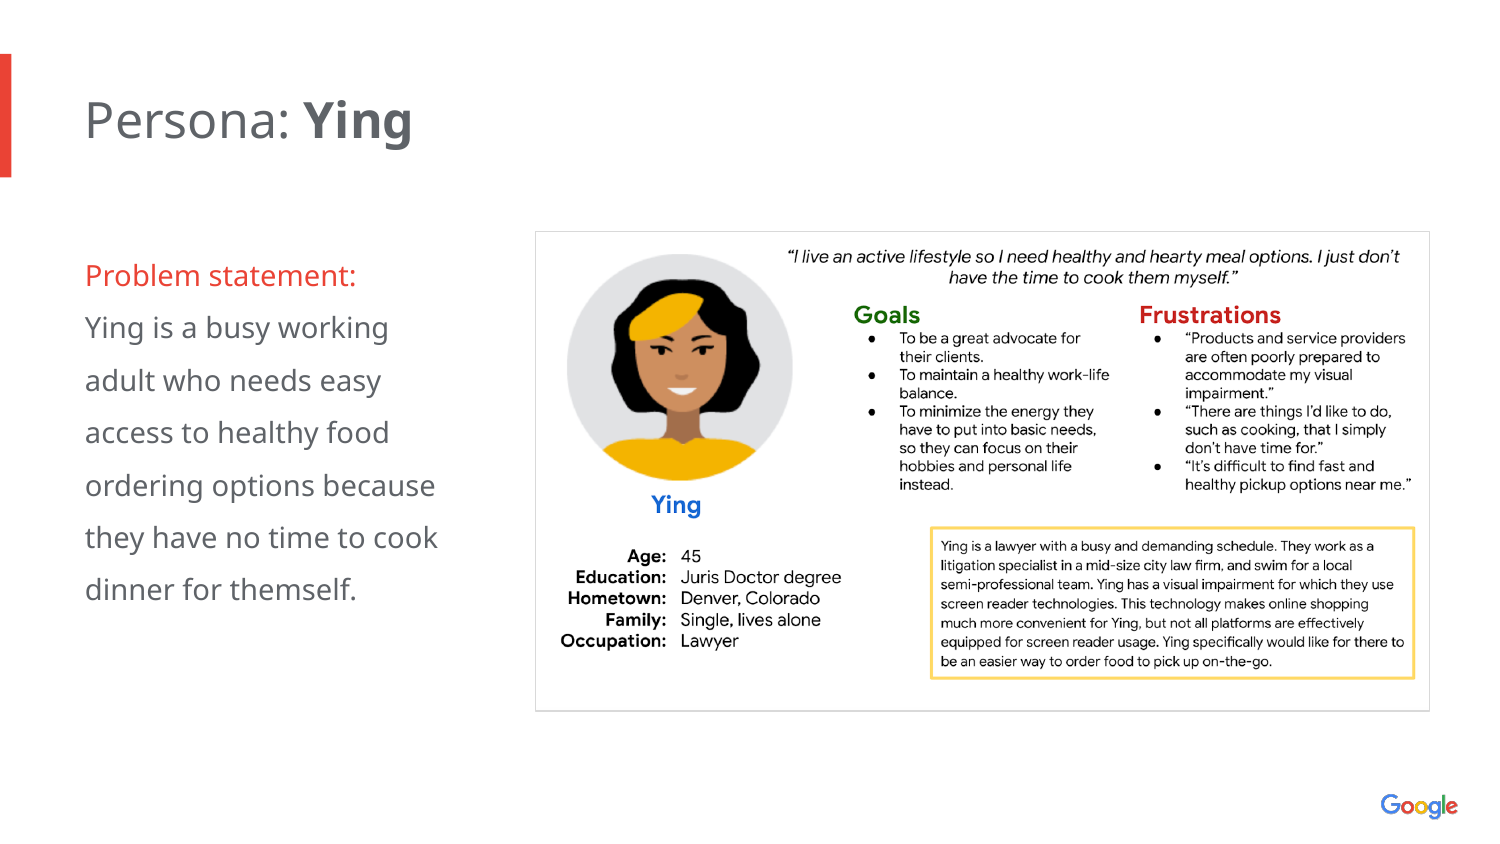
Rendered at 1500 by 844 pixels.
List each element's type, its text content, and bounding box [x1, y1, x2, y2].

text_box Problem statement: Ying is a busy working adult who needs easy access to healthy food ordering options because they have no time to cook dinner for themself. [84, 224, 487, 622]
text_box Persona: Ying [84, 73, 1087, 164]
picture [1381, 794, 1458, 820]
picture [535, 231, 1429, 711]
